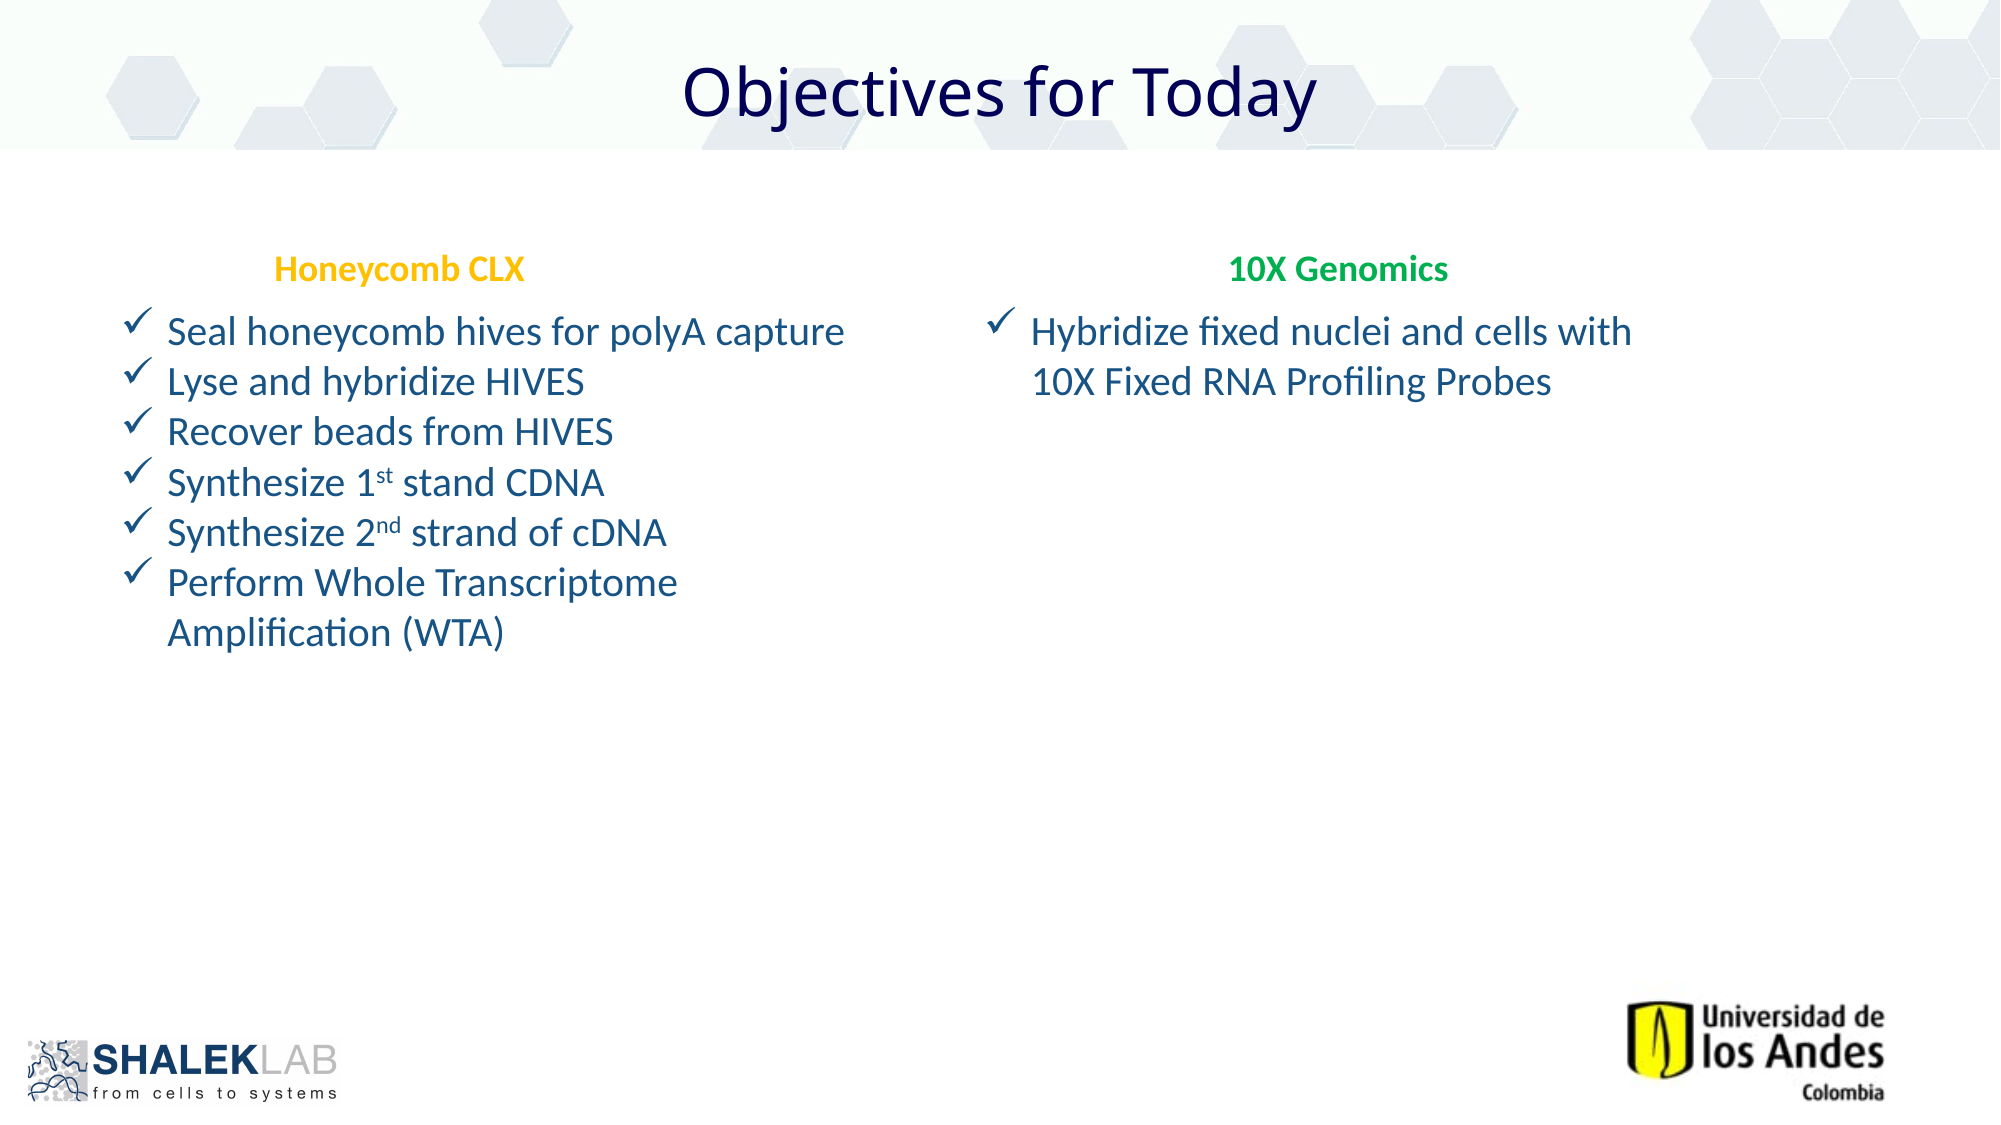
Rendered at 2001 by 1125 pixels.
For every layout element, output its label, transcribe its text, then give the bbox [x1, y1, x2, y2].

picture [24, 1036, 342, 1106]
text_box 10X Genomics [1213, 236, 1464, 296]
text_box Honeycomb CLX [259, 236, 541, 296]
picture [1606, 970, 1905, 1125]
text_box Seal honeycomb hives for polyA capture Lyse and hybridize HIVES Recover beads from HIVES Synthesize 1st stand CDNA Synthesize 2nd strand of cDNA Perform Whole Transcriptome Amplification (WTA) [105, 296, 889, 662]
text_box Hybridize fixed nuclei and cells with 10X Fixed RNA Profiling Probes [969, 296, 1680, 412]
text_box Objectives for Today [0, 0, 2000, 181]
